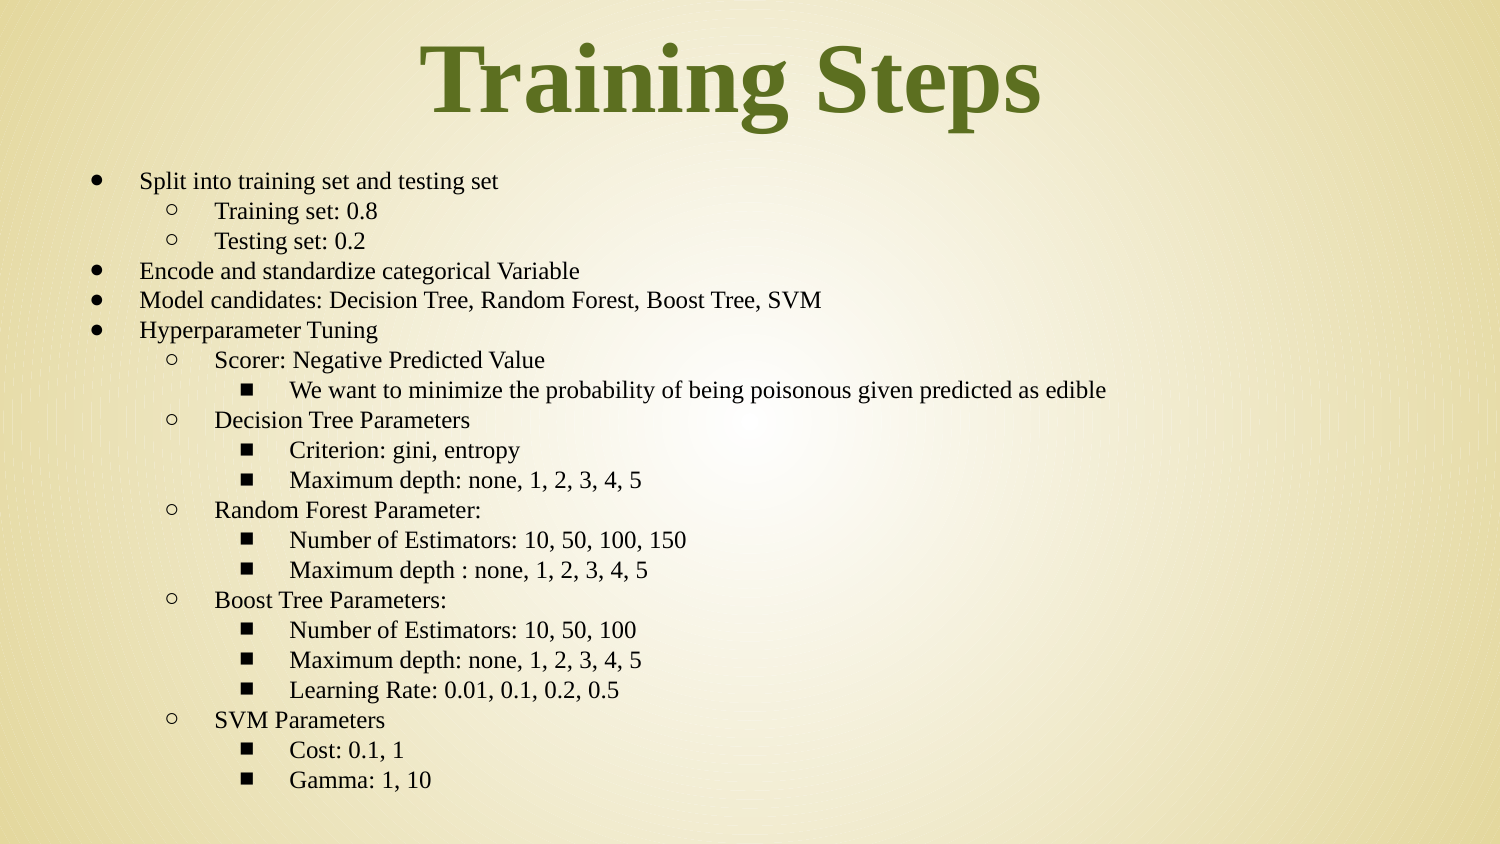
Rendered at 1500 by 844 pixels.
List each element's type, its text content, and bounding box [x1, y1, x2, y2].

title Training Steps [404, 3, 1129, 142]
text_box Split into training set and testing set Training set: 0.8 Testing set: 0.2 Encode and standardize categorical Variable Model candidates: Decision Tree, Random Forest, Boost Tree, SVM Hyperparameter Tuning Scorer: Negative Predicted Value We want to minimize the probability of being poisonous given predicted as edible Decision Tree Parameters Criterion: gini, entropy Maximum depth: none, 1, 2, 3, 4, 5 Random Forest Parameter: Number of Estimators: 10, 50, 100, 150 Maximum depth : none, 1, 2, 3, 4, 5 Boost Tree Parameters: Number of Estimators: 10, 50, 100 Maximum depth: none, 1, 2, 3, 4, 5 Learning Rate: 0.01, 0.1, 0.2, 0.5 SVM Parameters Cost: 0.1, 1 Gamma: 1, 10 [49, 149, 1483, 833]
